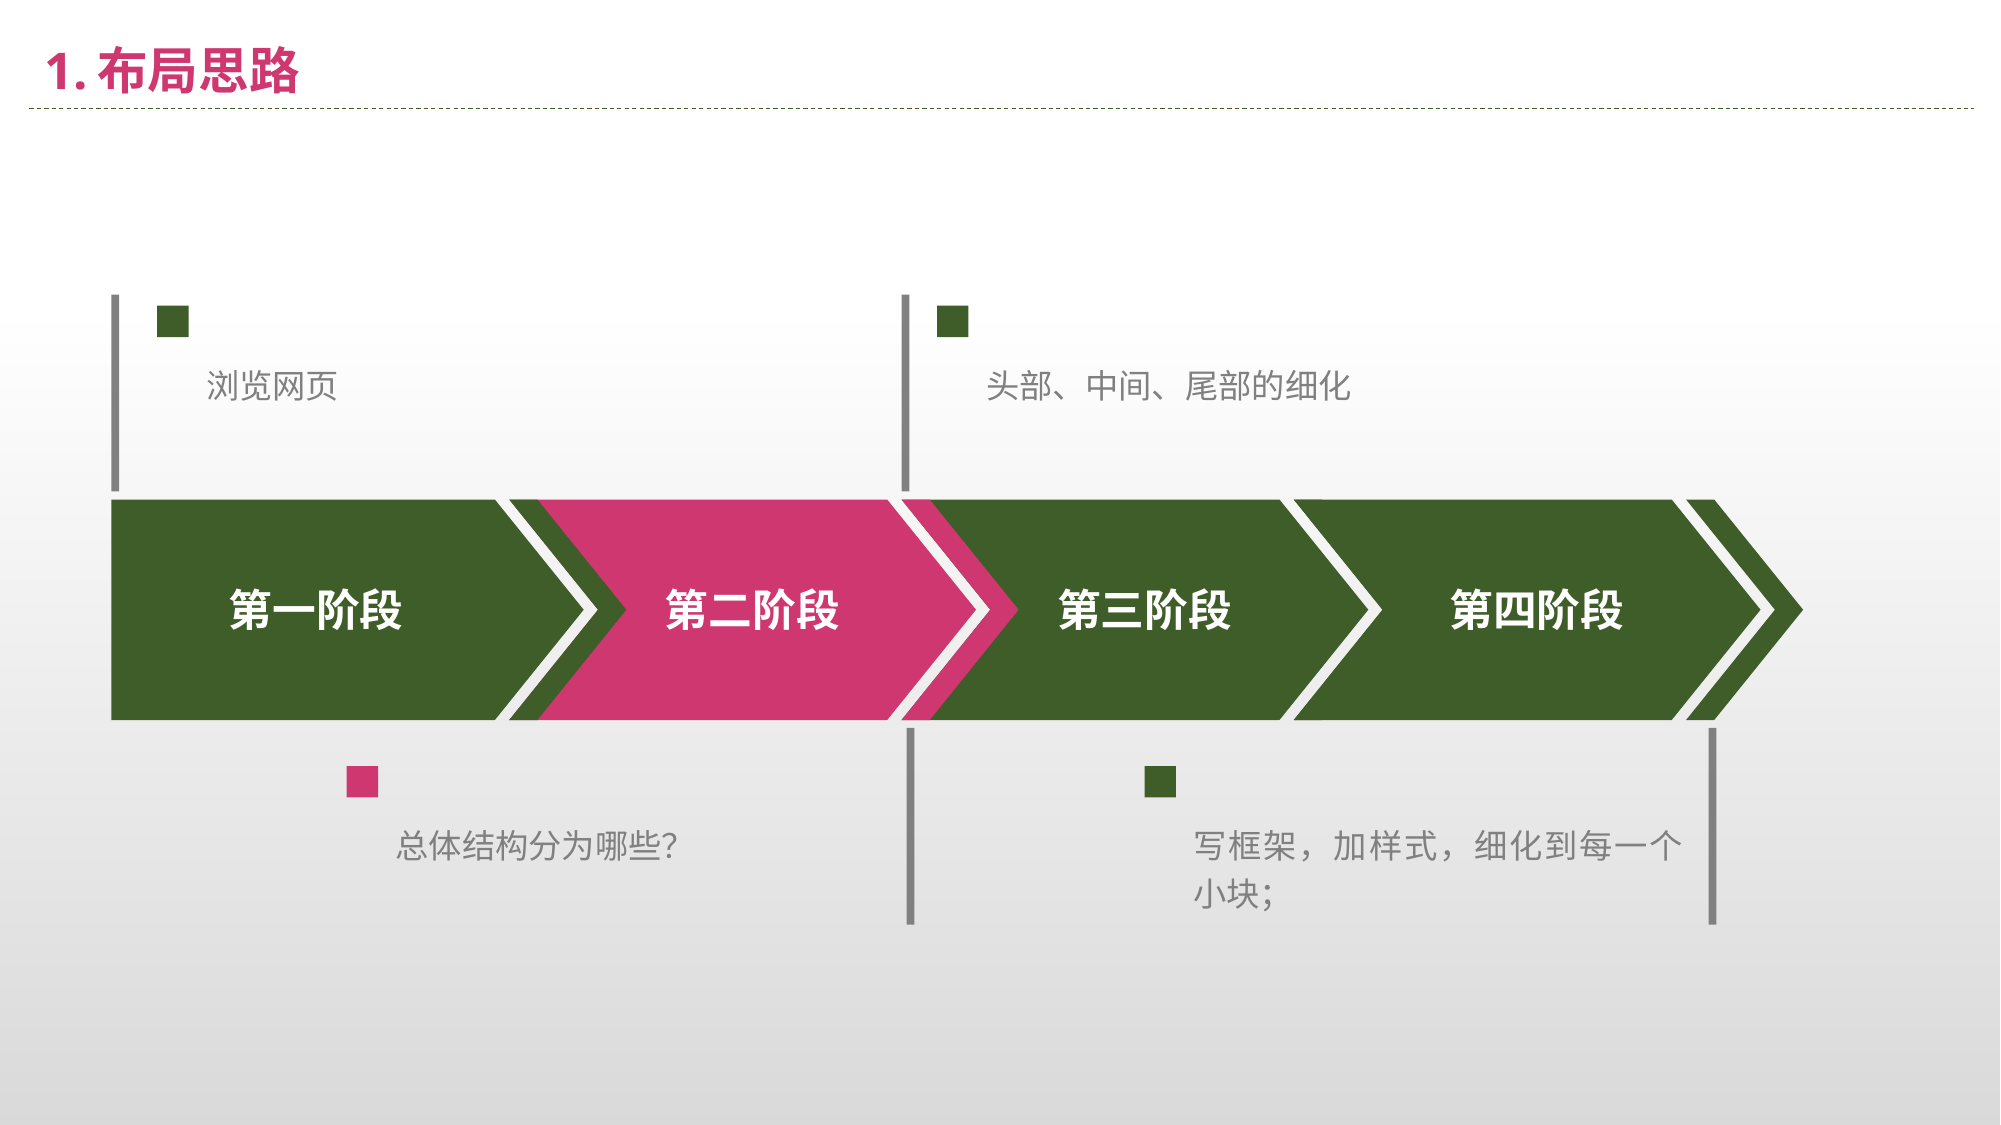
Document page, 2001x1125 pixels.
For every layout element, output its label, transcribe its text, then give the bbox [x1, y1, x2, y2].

text_box [1323, 498, 1762, 722]
text_box [899, 498, 1018, 722]
text_box [110, 498, 586, 722]
text_box 第三阶段 [1018, 572, 1271, 646]
text_box [936, 305, 969, 338]
text_box 第一阶段 [190, 572, 443, 646]
text_box [538, 498, 978, 722]
text_box [1708, 727, 1717, 926]
text_box [906, 727, 915, 926]
text_box [507, 498, 626, 722]
text_box [1291, 498, 1410, 722]
text_box [1144, 765, 1177, 798]
text_box 总体结构分为哪些？ [375, 807, 906, 876]
text_box [901, 294, 910, 492]
text_box 写框架，加样式，细化到每一个小块； [1173, 807, 1704, 924]
title 1.布局思路 [29, 37, 1755, 109]
text_box [346, 765, 379, 798]
text_box [156, 305, 190, 338]
text_box [110, 294, 120, 492]
text_box 头部、中间、尾部的细化 [966, 347, 1497, 416]
text_box 第四阶段 [1410, 572, 1663, 646]
text_box [1683, 498, 1805, 722]
text_box 浏览网页 [186, 347, 717, 416]
text_box 第二阶段 [626, 572, 879, 646]
text_box [931, 498, 1370, 722]
